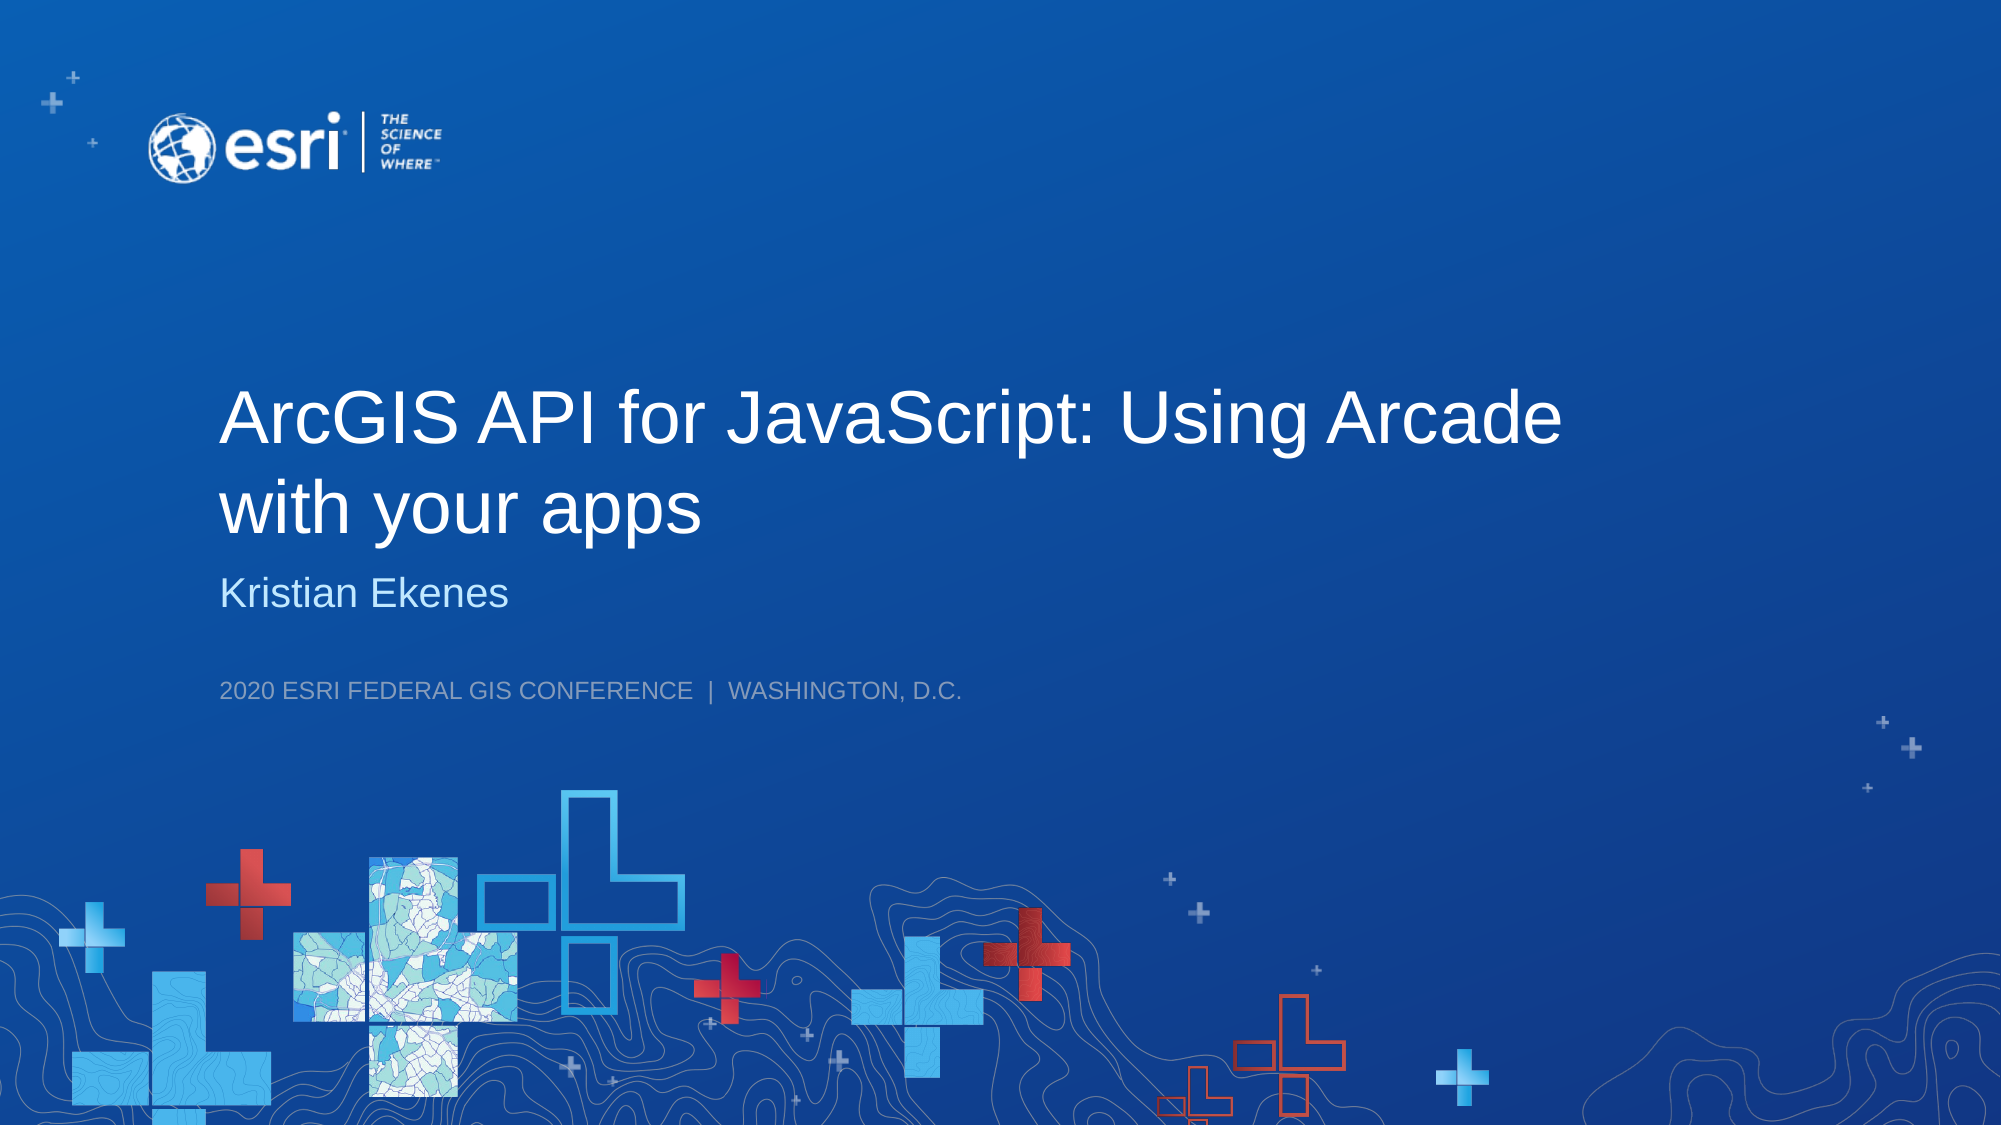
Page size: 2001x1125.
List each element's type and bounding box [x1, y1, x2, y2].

picture [125, 92, 474, 202]
text_box [0, 0, 2000, 1125]
